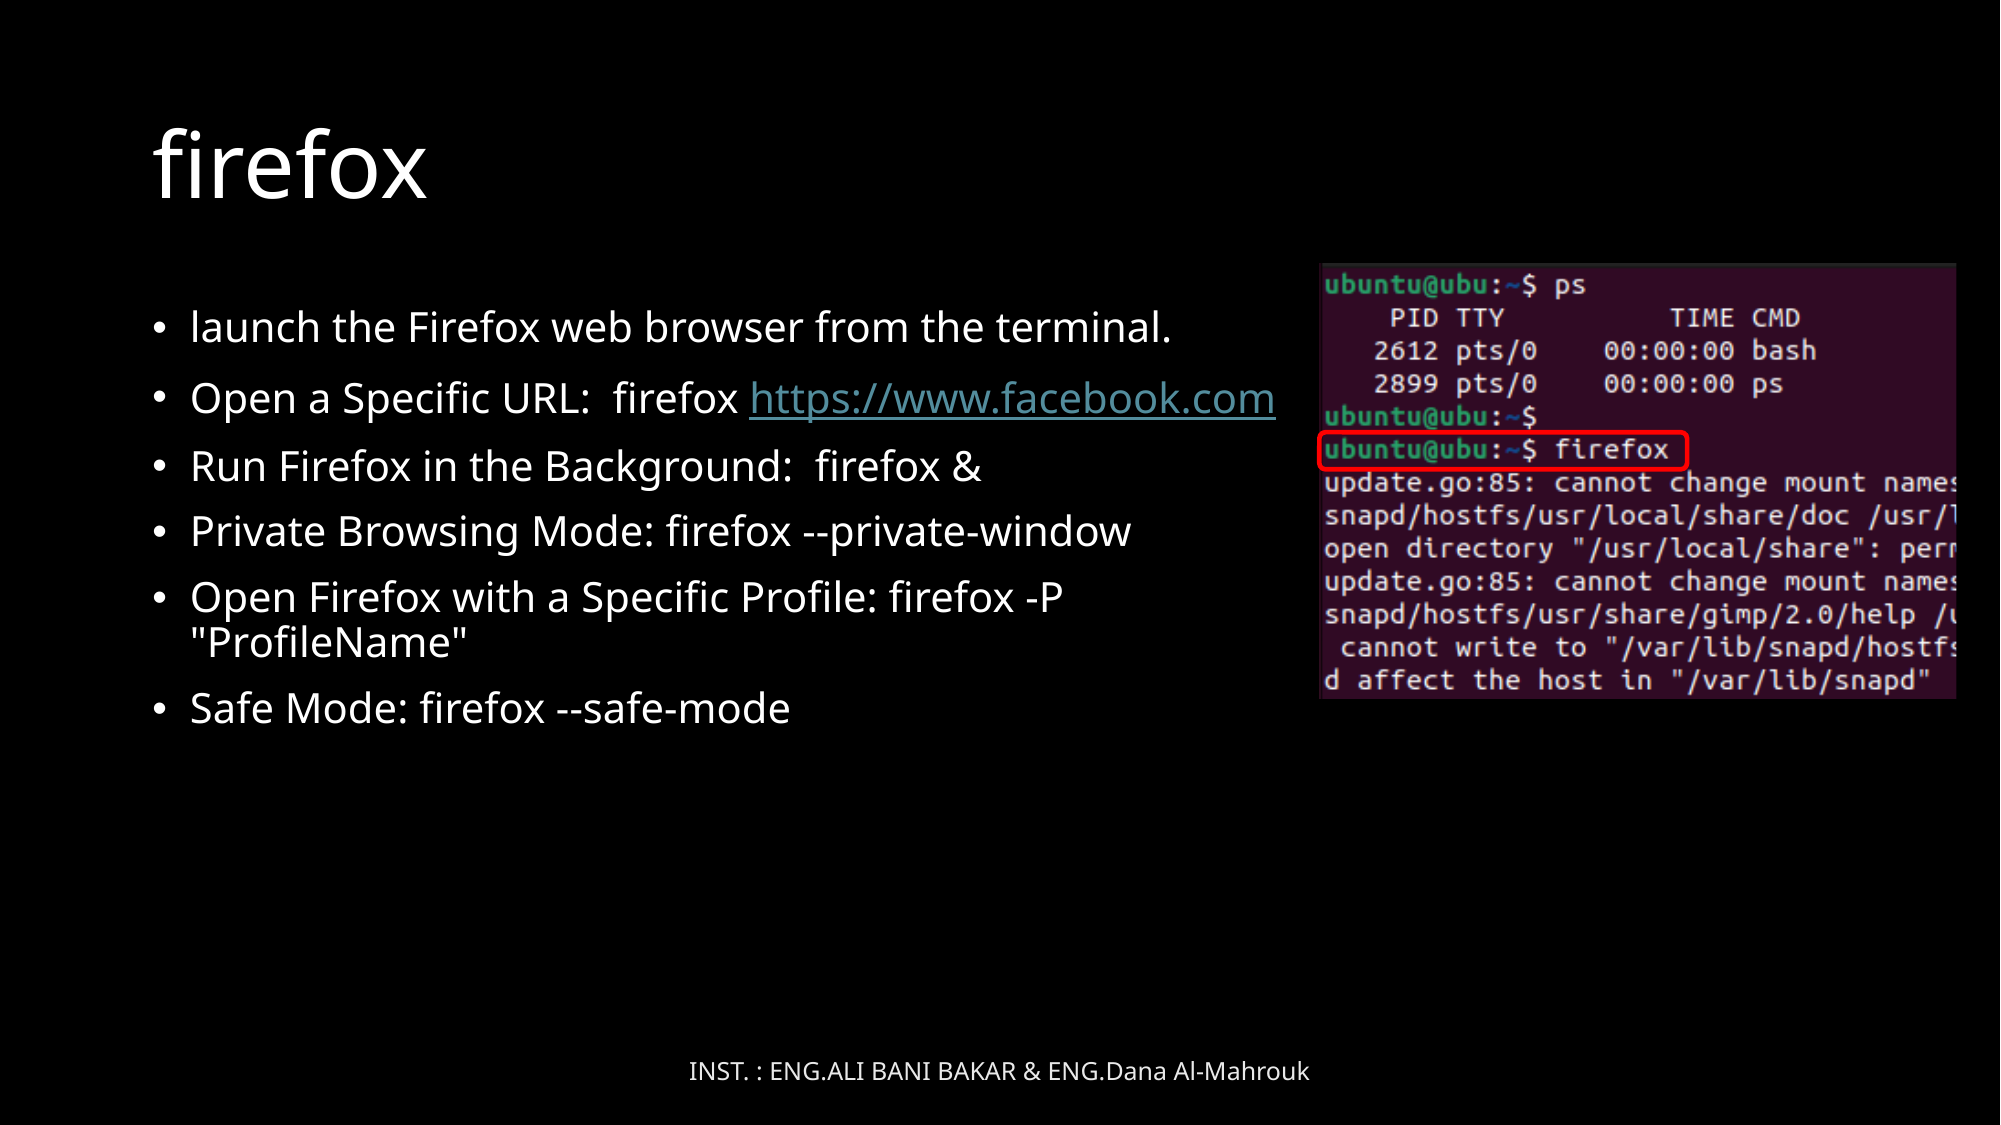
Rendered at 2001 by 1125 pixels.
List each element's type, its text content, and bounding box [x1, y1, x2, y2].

list launch the Firefox web browser from the terminal. Open a Specific URL: firefox https://www.facebook.com Run Firefox in the Background: firefox & Private Browsing Mode: firefox --private-window Open Firefox with a Specific Profile: firefox -P "ProfileName" Safe Mode: firefox --safe-mode [137, 299, 1302, 1014]
picture [1318, 263, 1957, 700]
title firefox [137, 59, 1863, 278]
footer INST. : ENG.ALI BANI BAKAR & ENG.Dana Al-Mahrouk [662, 1042, 1338, 1103]
